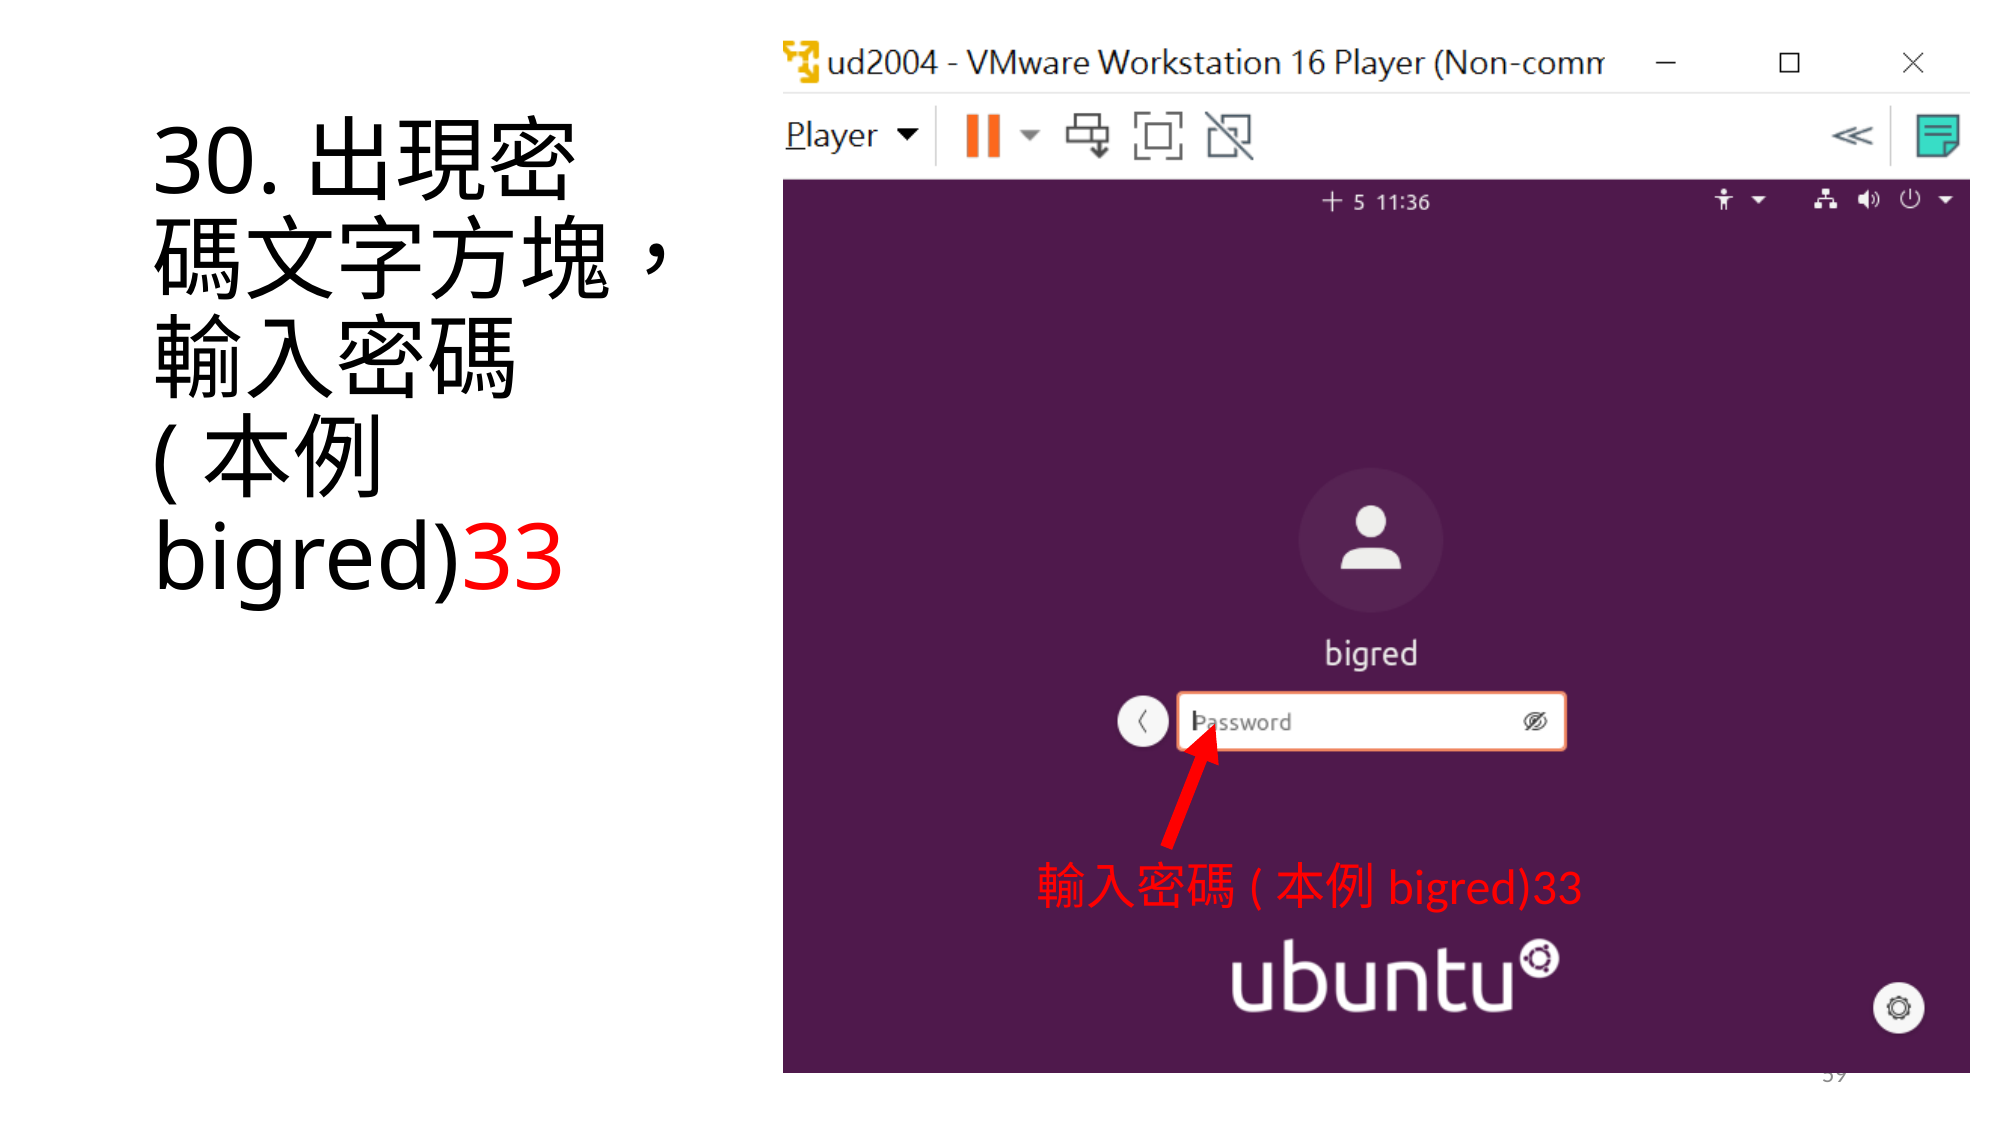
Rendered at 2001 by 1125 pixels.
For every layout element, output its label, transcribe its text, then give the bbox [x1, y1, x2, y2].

slide_number 59 [1412, 1073, 1863, 1103]
title 30.出現密碼文字方塊，輸入密碼(本例bigred)33 [137, 59, 653, 664]
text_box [783, 35, 1970, 1073]
